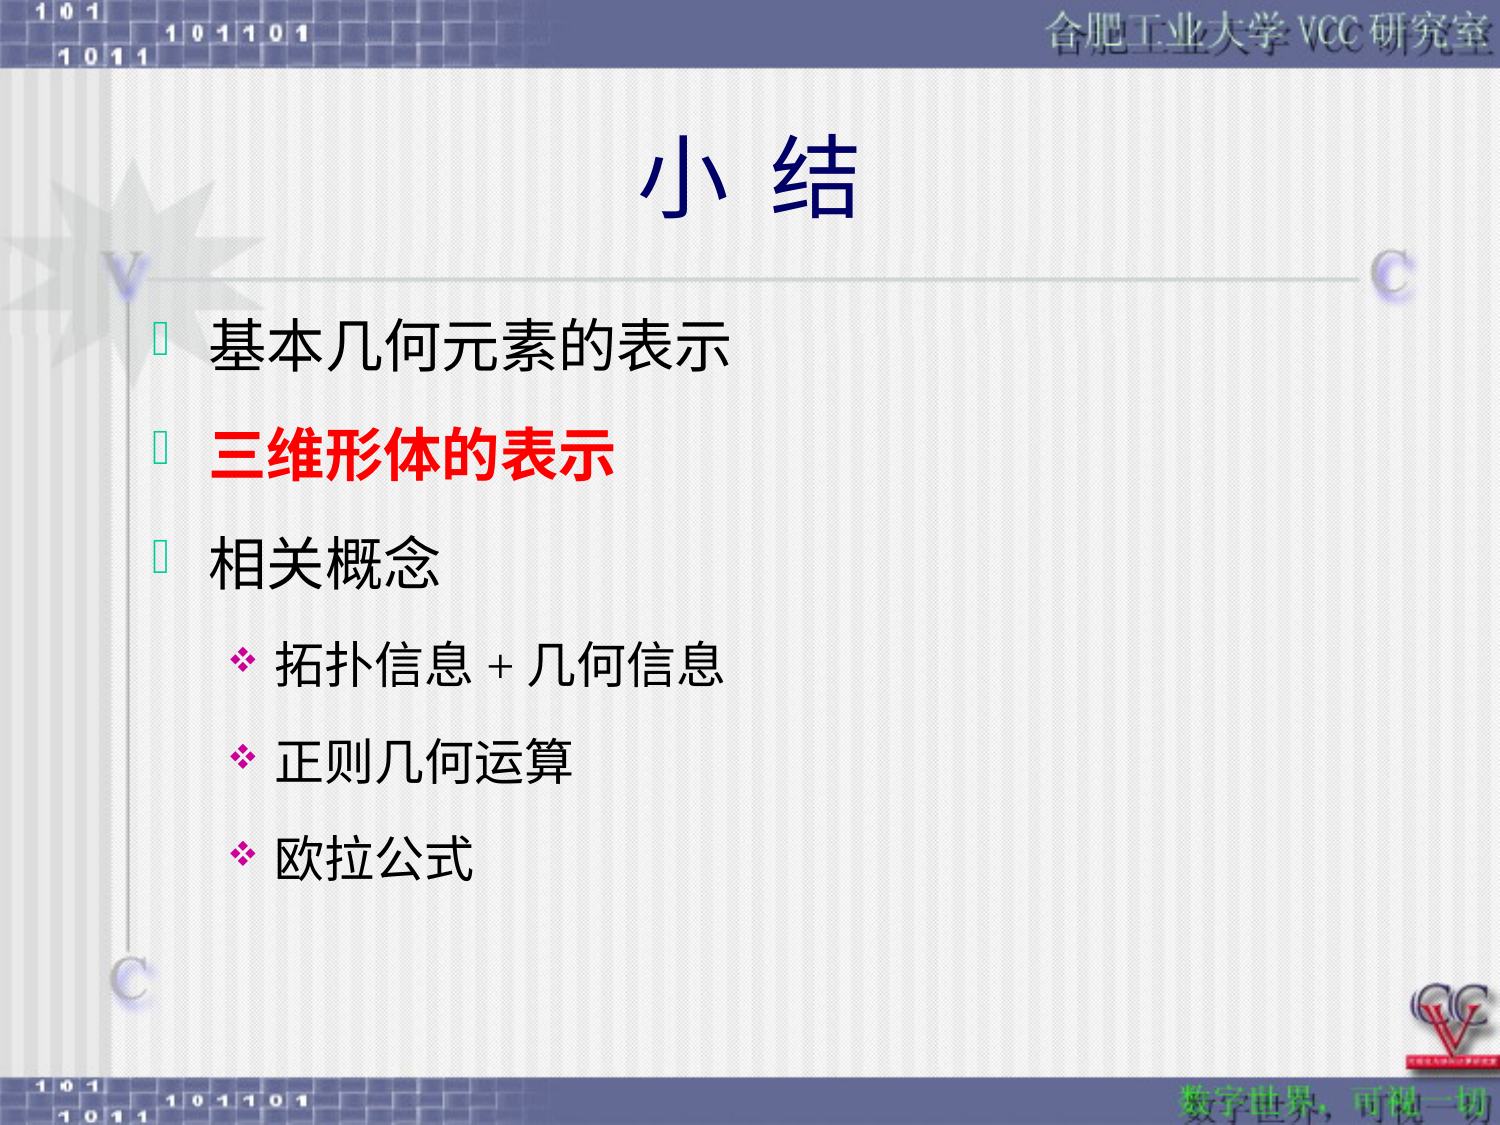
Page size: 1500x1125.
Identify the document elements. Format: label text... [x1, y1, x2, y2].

picture [0, 0, 1500, 1125]
title 小 结 [112, 112, 1388, 238]
list 基本几何元素的表示 三维形体的表示 相关概念 拓扑信息+几何信息 正则几何运算 欧拉公式 [137, 287, 1413, 963]
